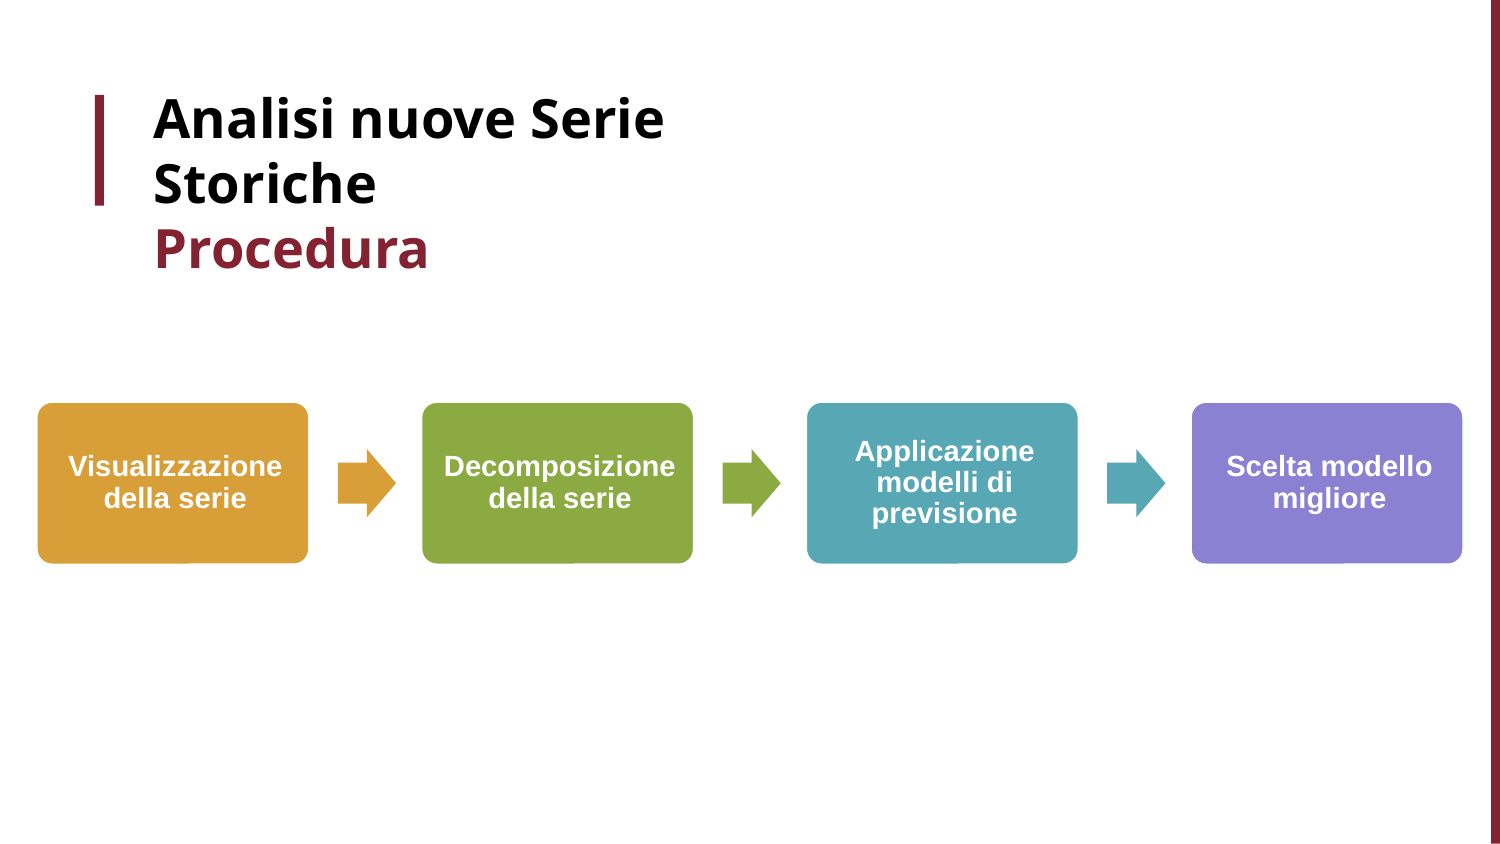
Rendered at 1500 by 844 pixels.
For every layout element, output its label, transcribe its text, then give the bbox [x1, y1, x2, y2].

title Analisi nuove Serie Storiche Procedura [138, 69, 807, 208]
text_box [34, 209, 1466, 757]
